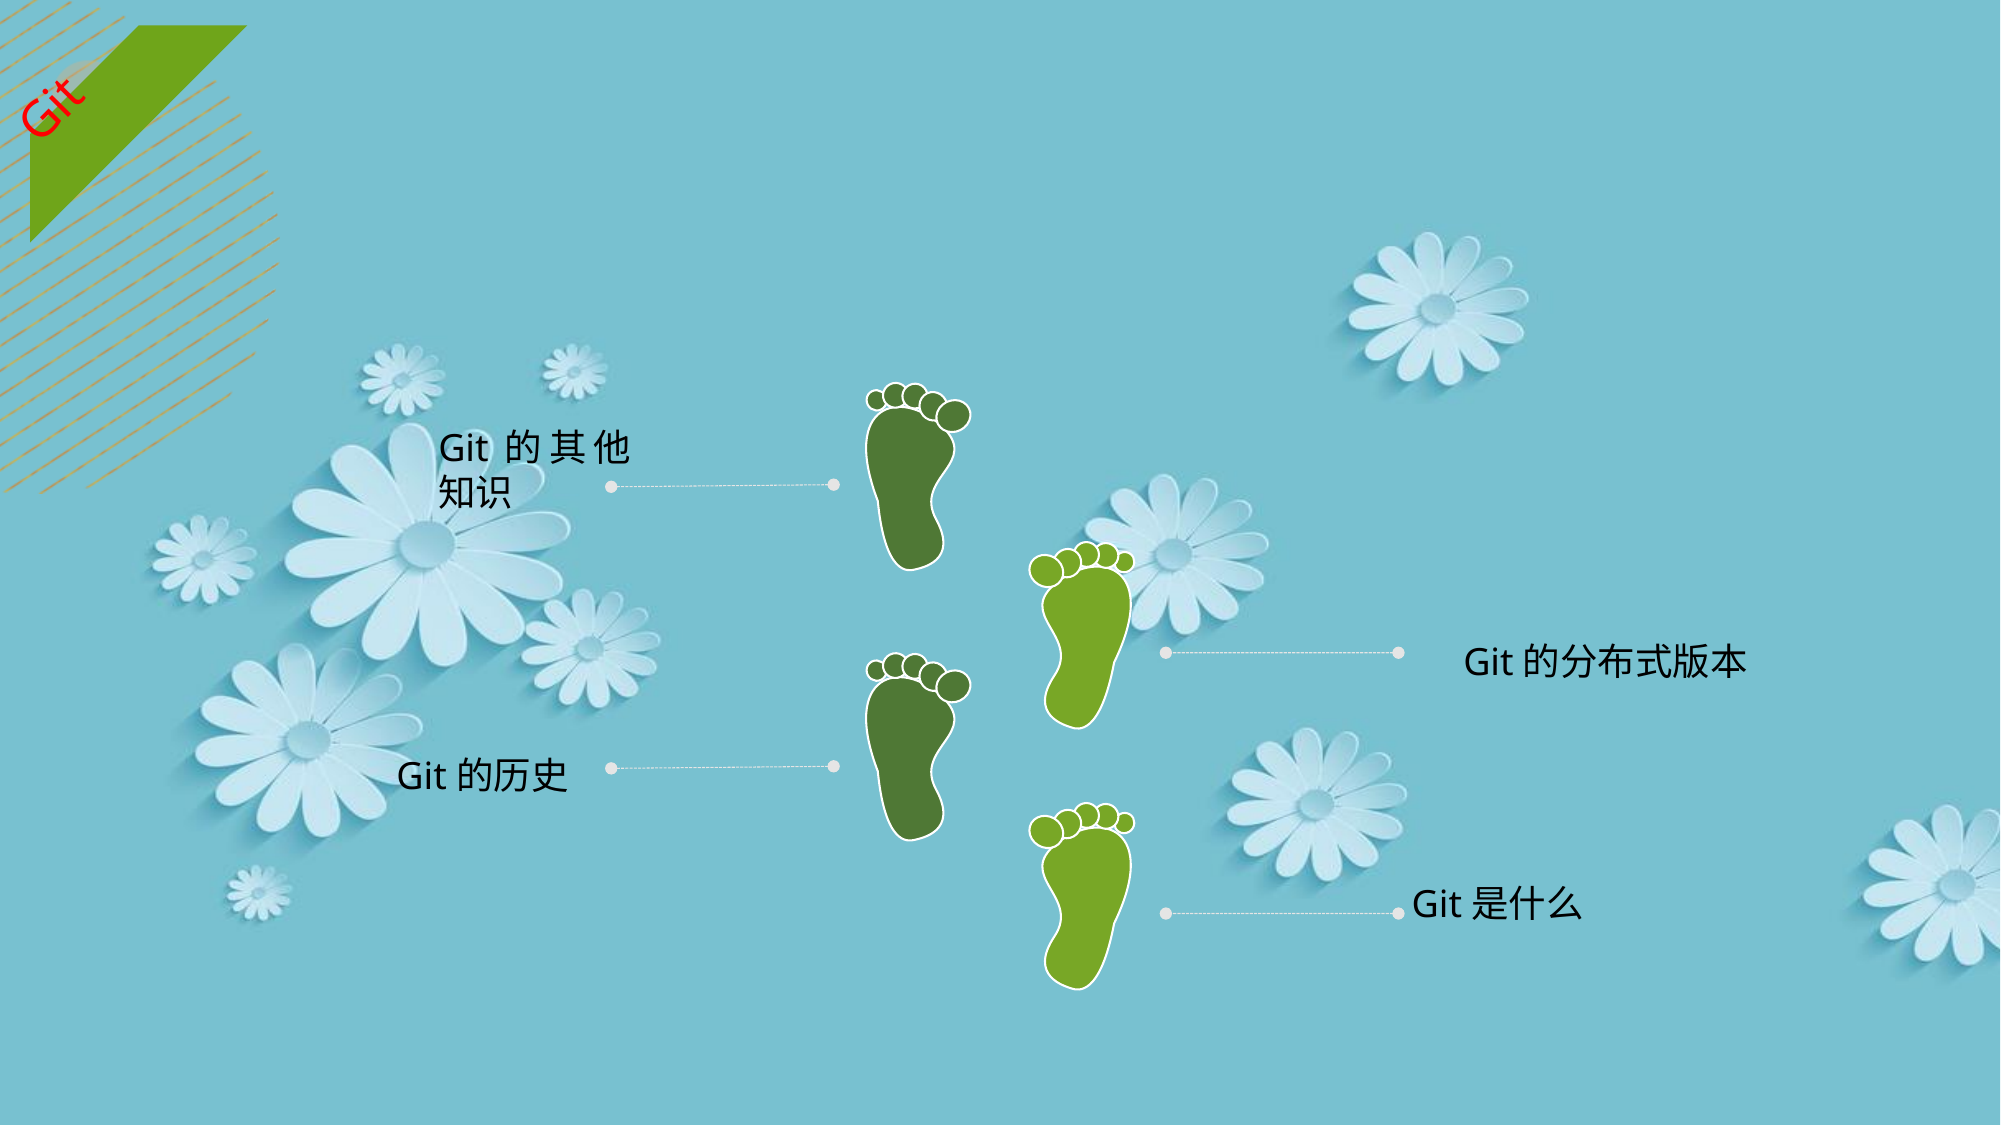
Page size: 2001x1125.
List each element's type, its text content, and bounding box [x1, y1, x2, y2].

text_box Git是什么 [1396, 872, 1599, 933]
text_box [859, 380, 978, 563]
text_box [859, 650, 978, 833]
text_box Git的分布式版本 [1398, 630, 1813, 690]
picture [0, 0, 2001, 1125]
text_box Git的其他知识 [423, 416, 646, 522]
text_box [1016, 799, 1136, 981]
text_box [12, 25, 248, 243]
text_box Git的历史 [381, 744, 612, 804]
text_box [1016, 538, 1136, 720]
